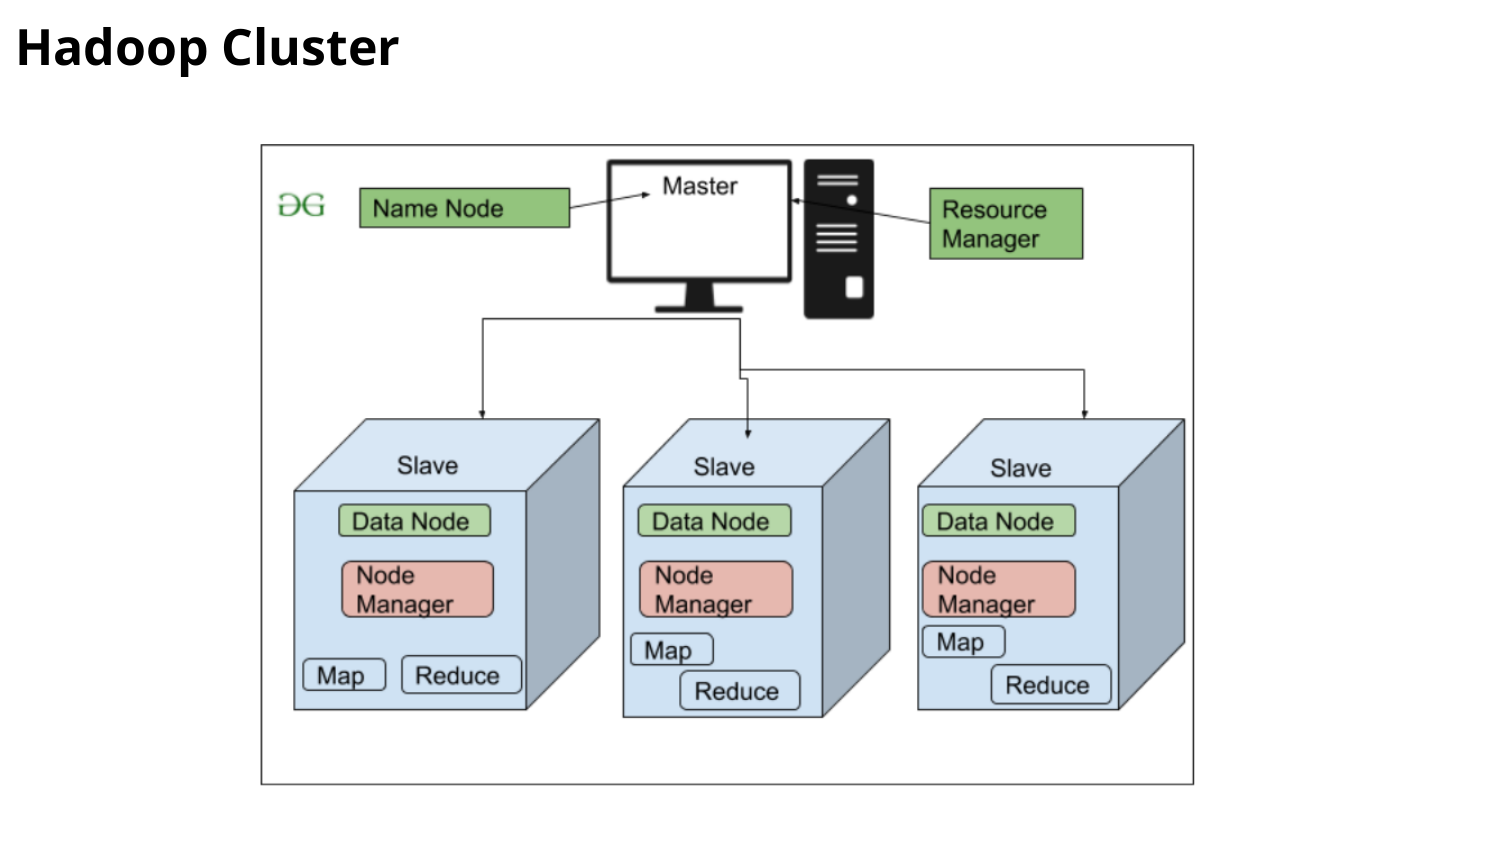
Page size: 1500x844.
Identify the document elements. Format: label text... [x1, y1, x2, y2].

title Hadoop Cluster [0, 0, 1382, 100]
picture [235, 124, 1248, 819]
